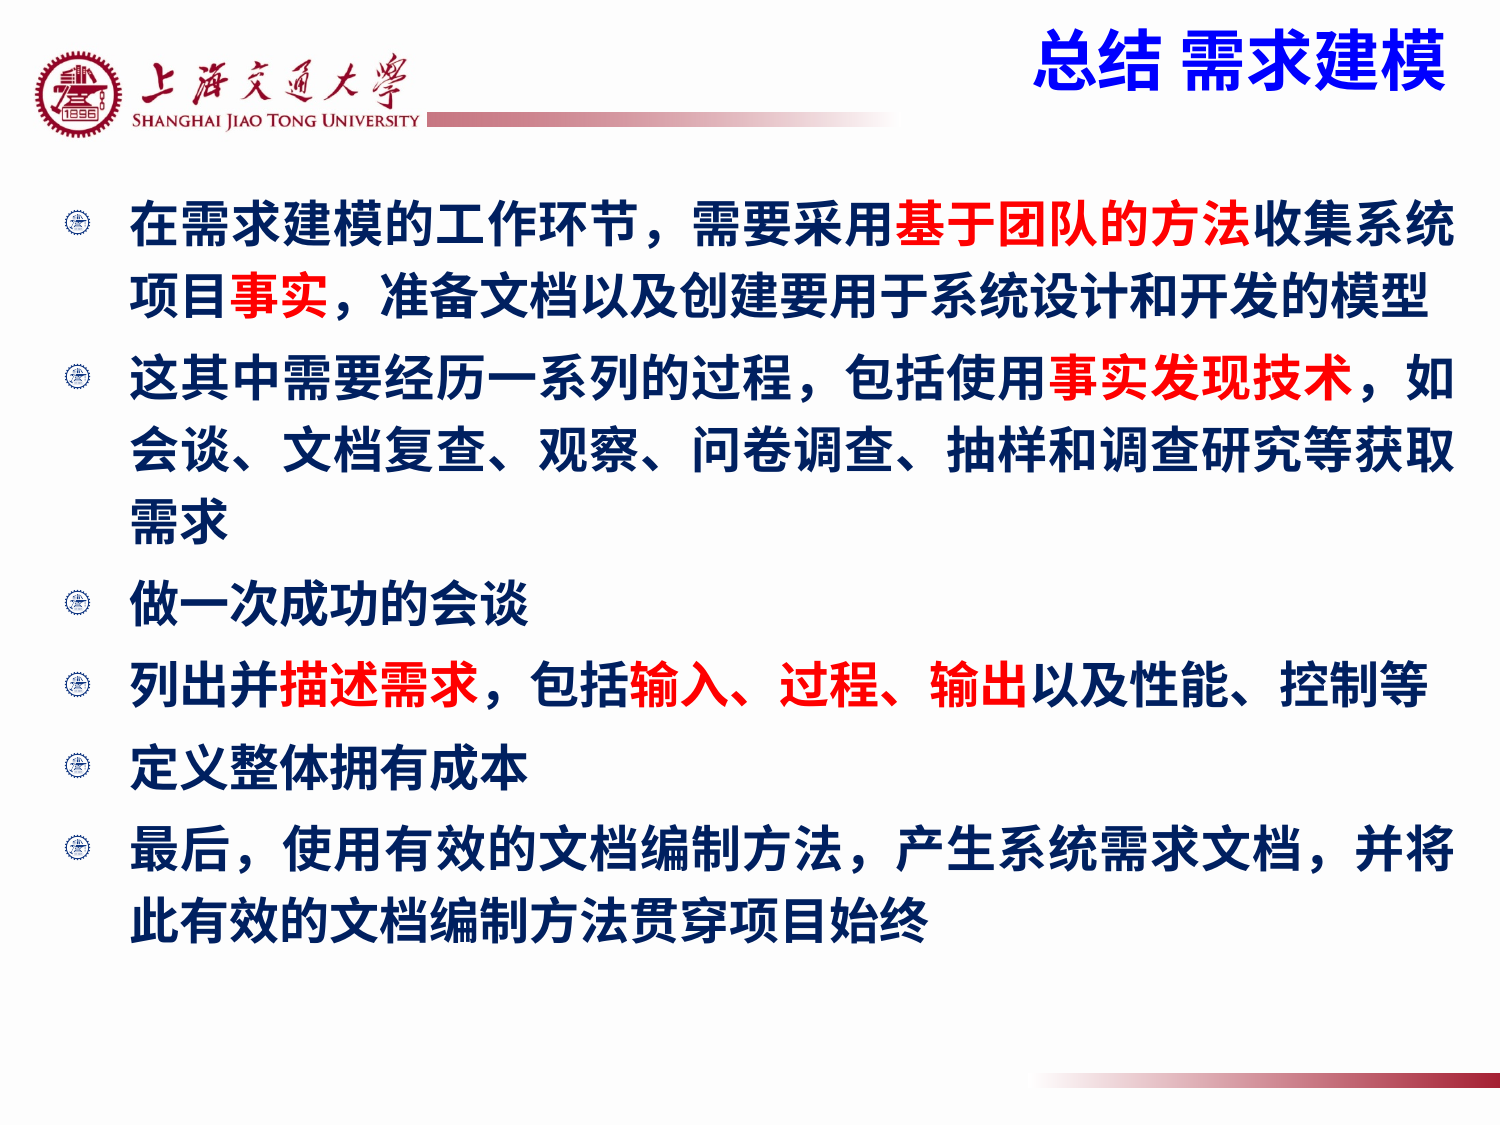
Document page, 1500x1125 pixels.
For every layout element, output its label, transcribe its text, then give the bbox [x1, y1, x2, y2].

list 在需求建模的工作环节，需要采用基于团队的方法收集系统项目事实，准备文档以及创建要用于系统设计和开发的模型 这其中需要经历一系列的过程，包括使用事实发现技术，如会谈、文档复查、观察、问卷调查、抽样和调查研究等获取需求 做一次成功的会谈 列出并描述需求，包括输入、过程、输出以及性能、控制等 定义整体拥有成本 最后，使用有效的文档编制方法，产生系统需求文档，并将此有效的文档编制方法贯穿项目始终 [40, 172, 1471, 929]
title 总结 需求建模 [0, 12, 1459, 126]
picture [0, 0, 1500, 1125]
